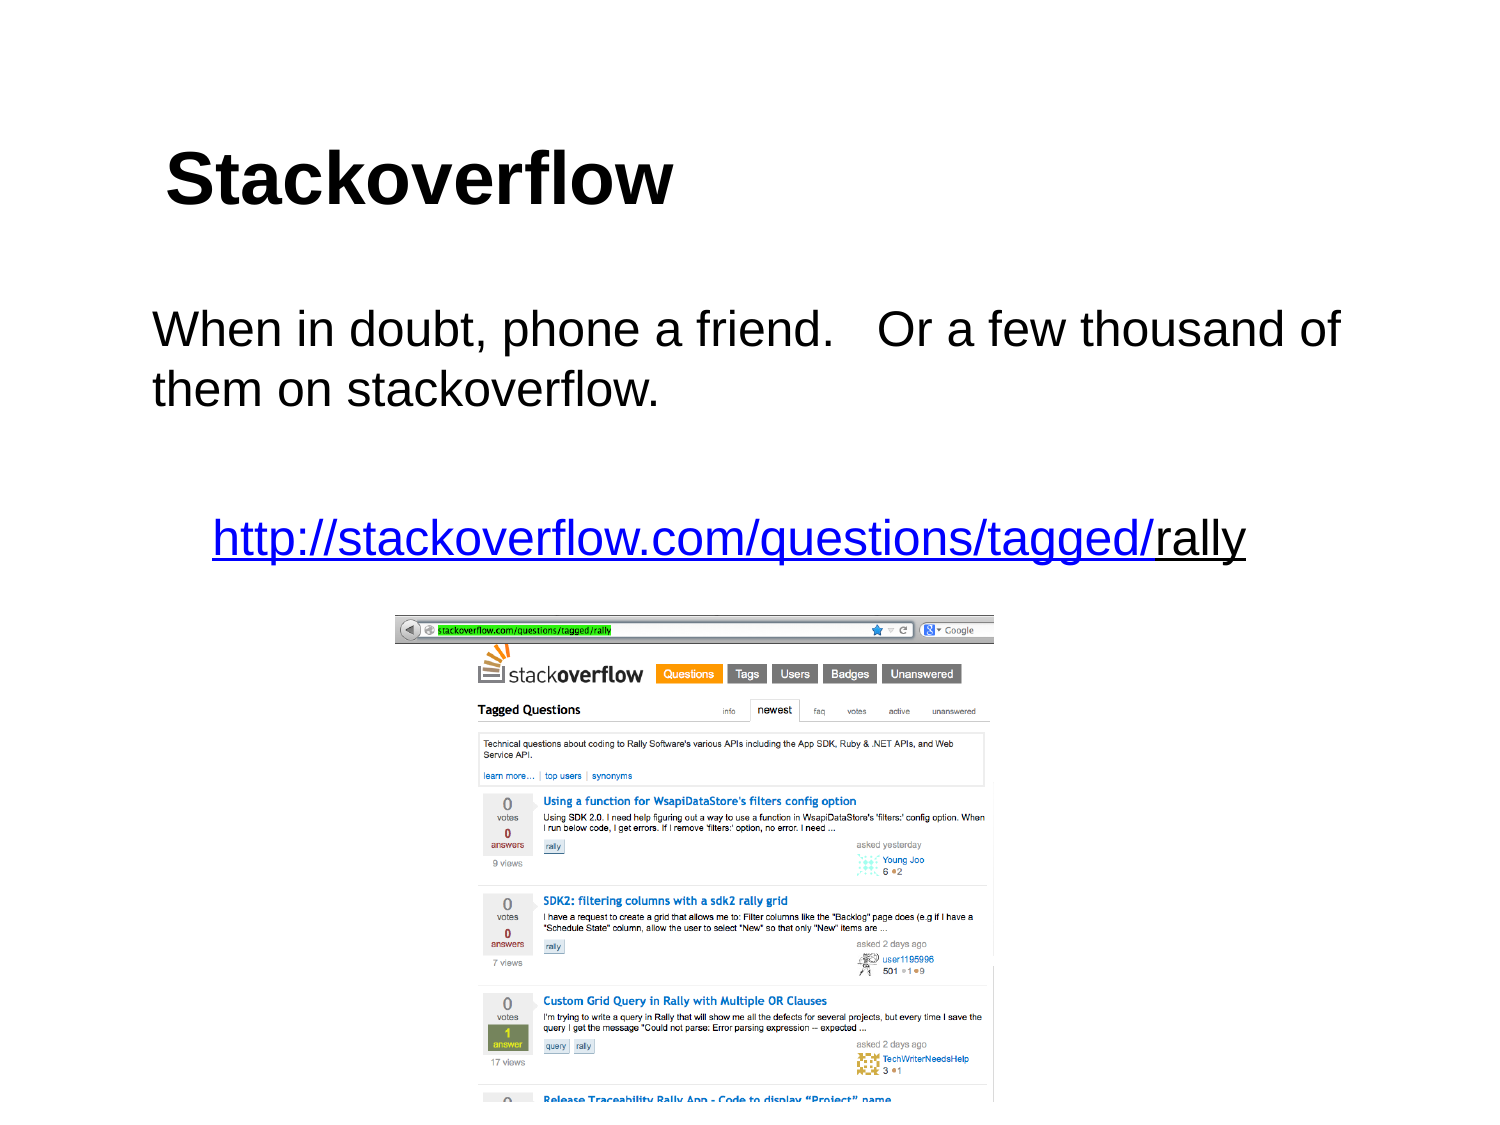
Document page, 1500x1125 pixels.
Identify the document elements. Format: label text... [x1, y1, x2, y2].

text_box Stackoverflow [150, 121, 923, 227]
text_box http://stackoverflow.com/questions/tagged/rally [110, 497, 1363, 573]
picture [395, 615, 994, 1103]
text_box When in doubt, phone a friend. Or a few thousand of them on stackoverflow. [137, 288, 1430, 424]
